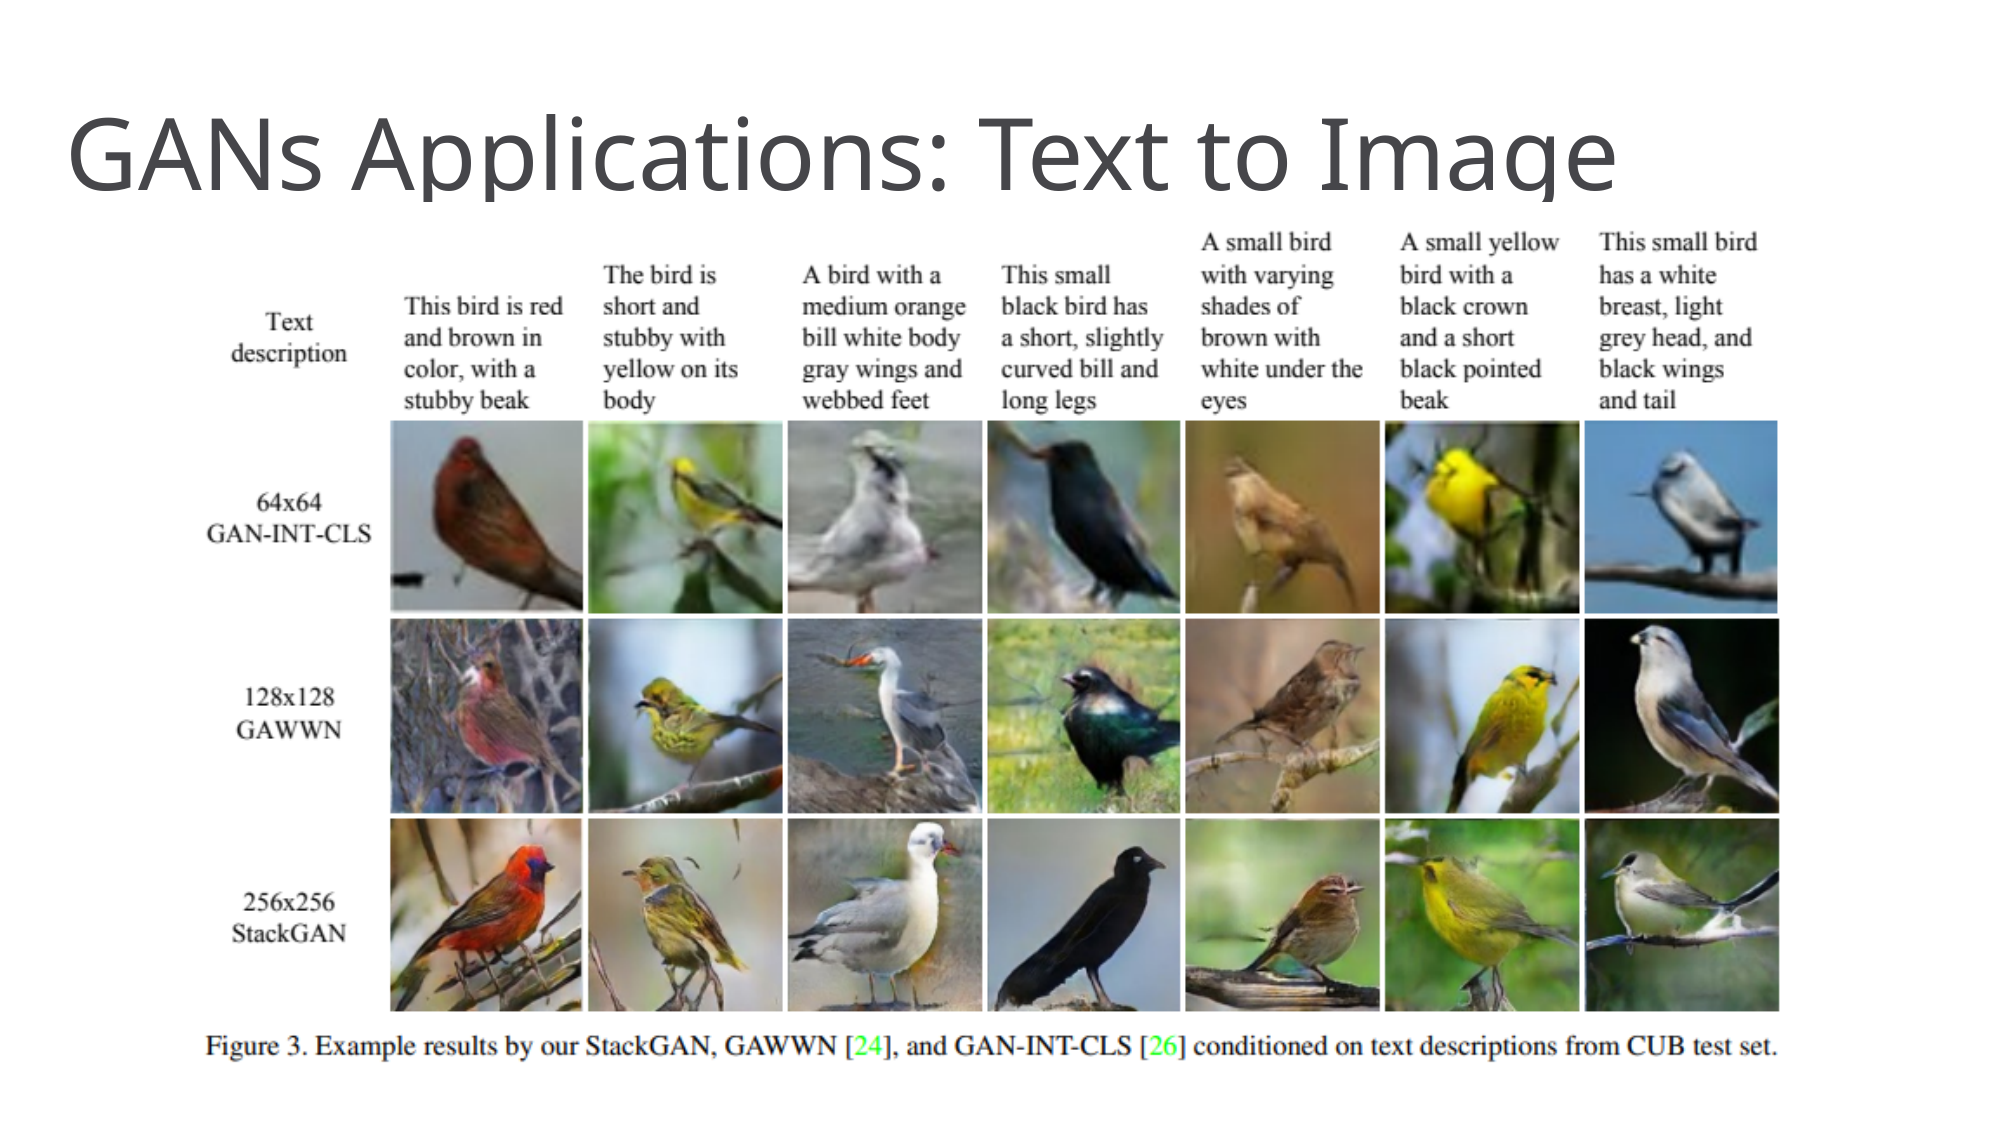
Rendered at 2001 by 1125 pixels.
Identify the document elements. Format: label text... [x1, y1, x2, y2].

picture [190, 202, 1809, 1083]
text_box GANs Applications: Text to Image [50, 38, 1954, 220]
